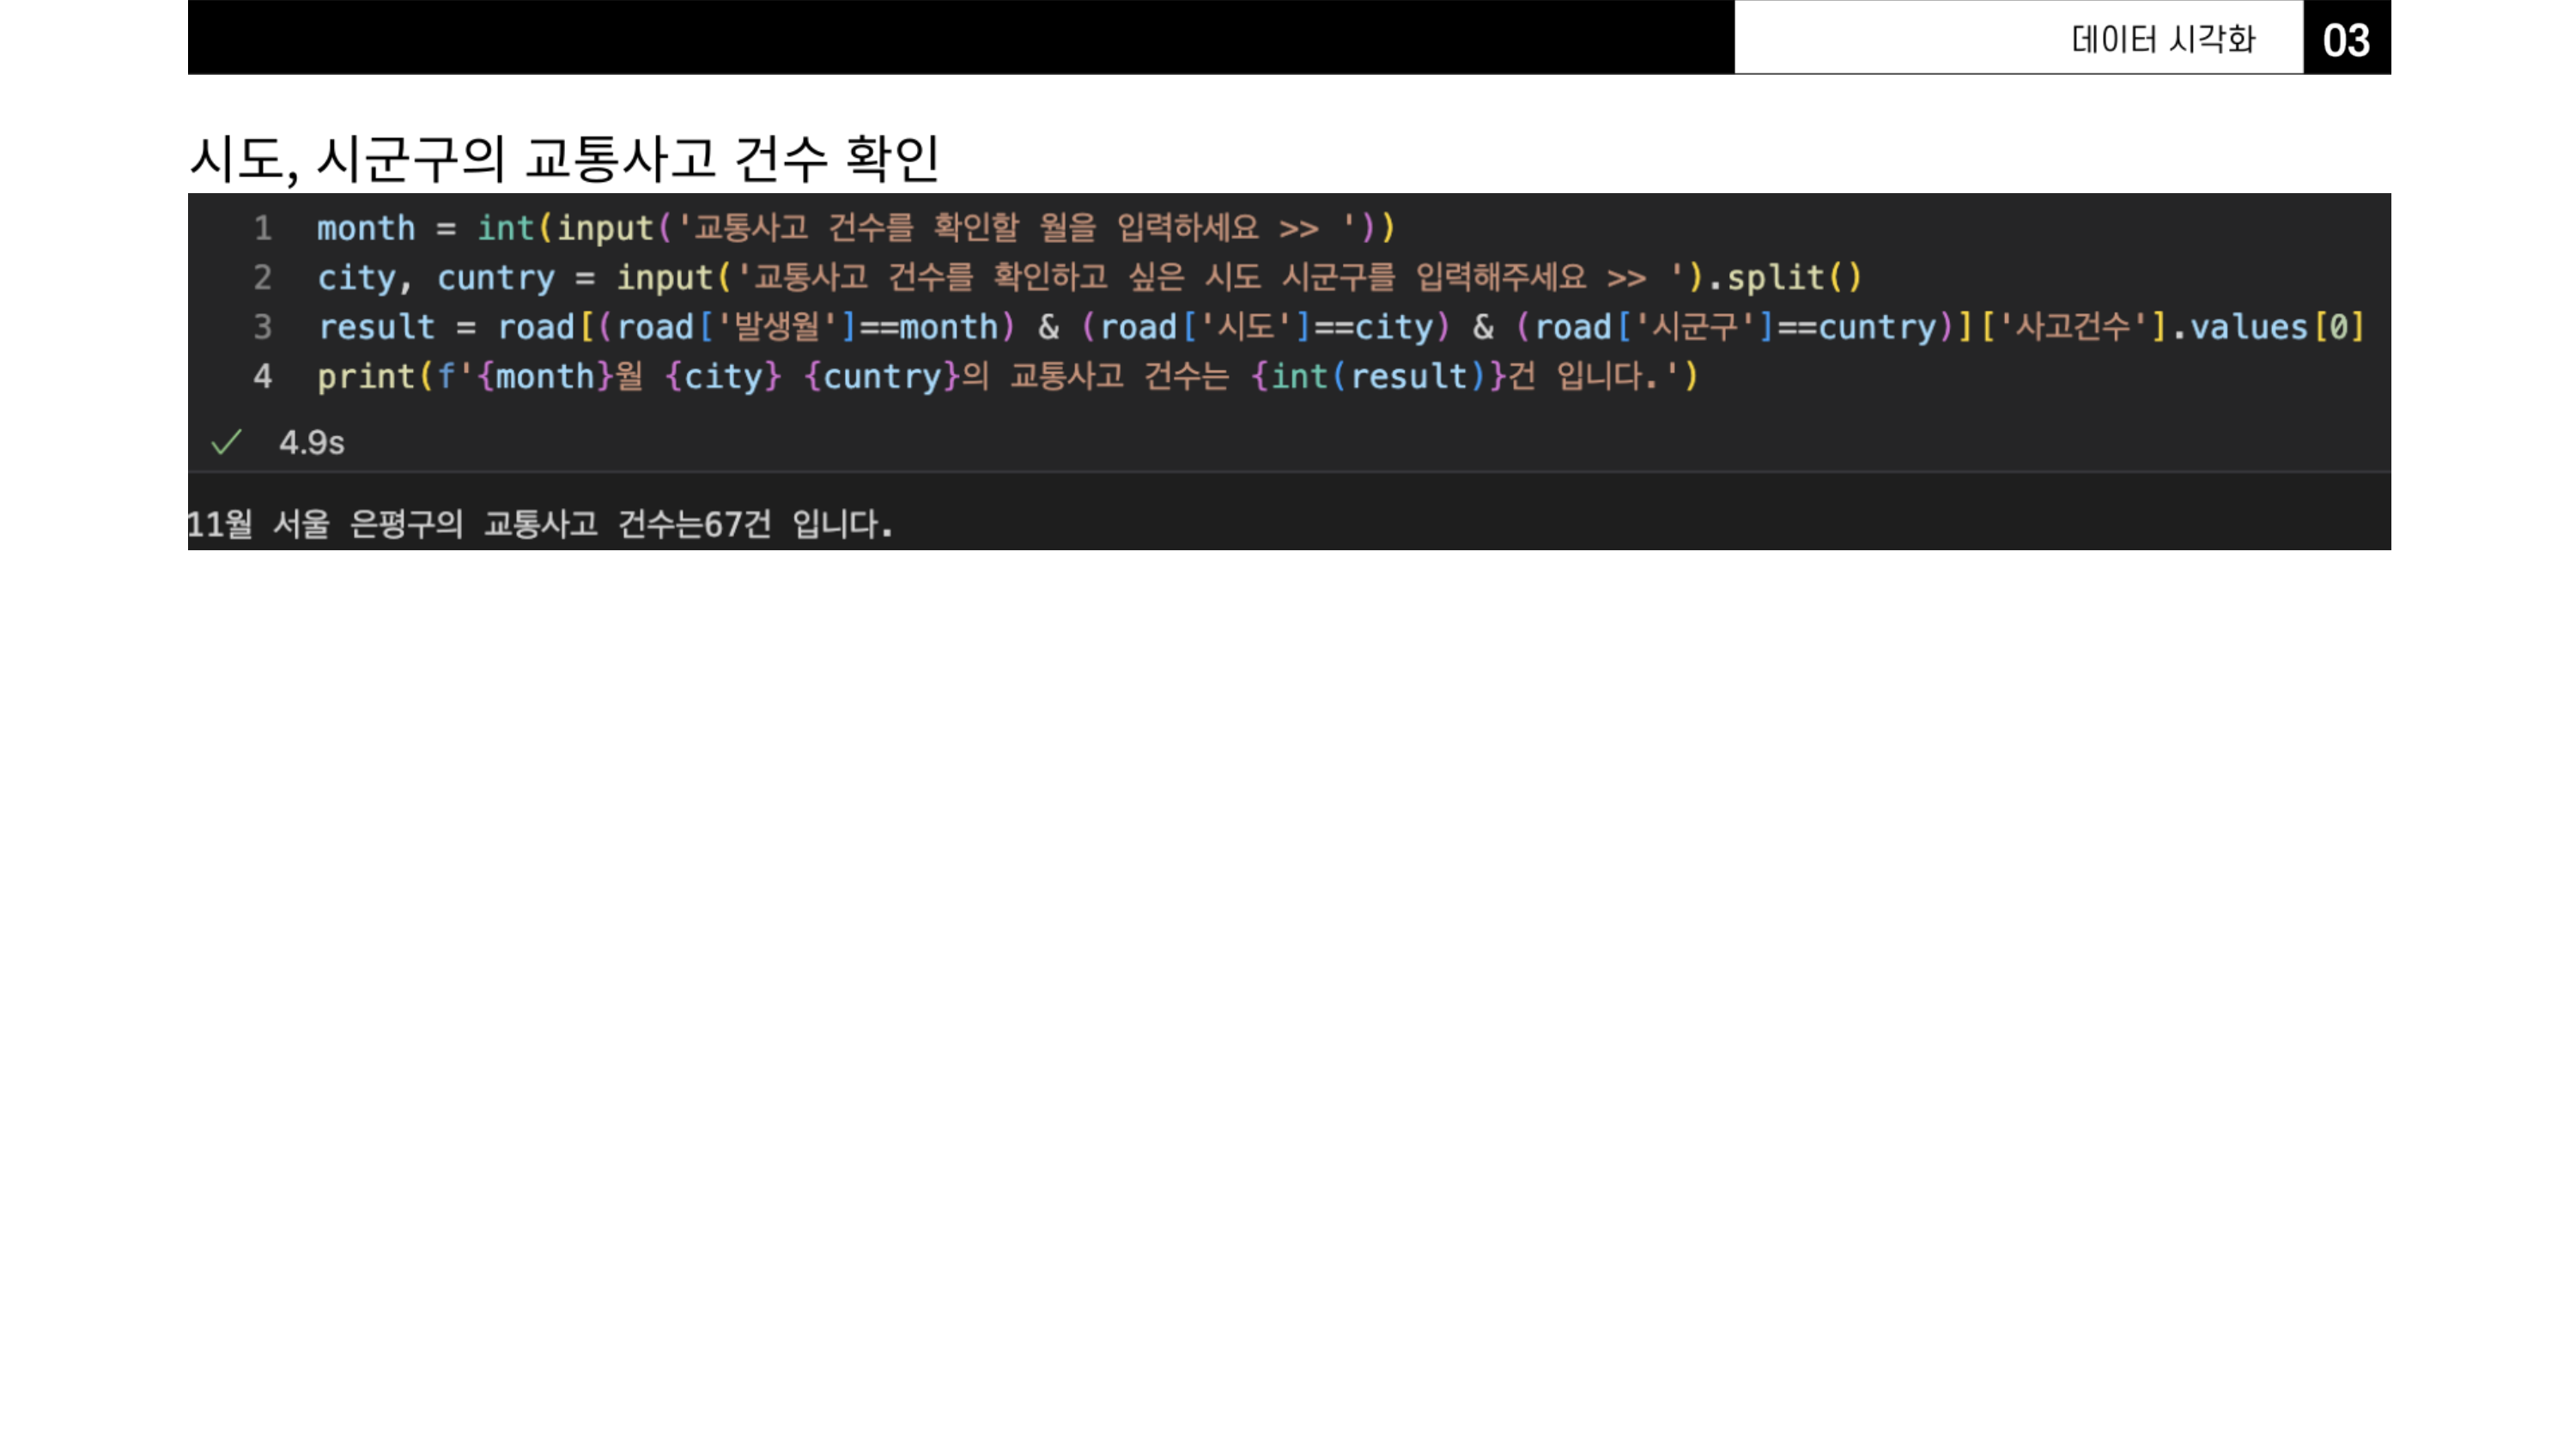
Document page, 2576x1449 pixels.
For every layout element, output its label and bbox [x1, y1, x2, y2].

text_box [188, 193, 2391, 551]
picture [2317, 0, 2389, 76]
picture [1848, 10, 2271, 69]
text_box [188, 0, 2315, 76]
picture [179, 112, 962, 212]
